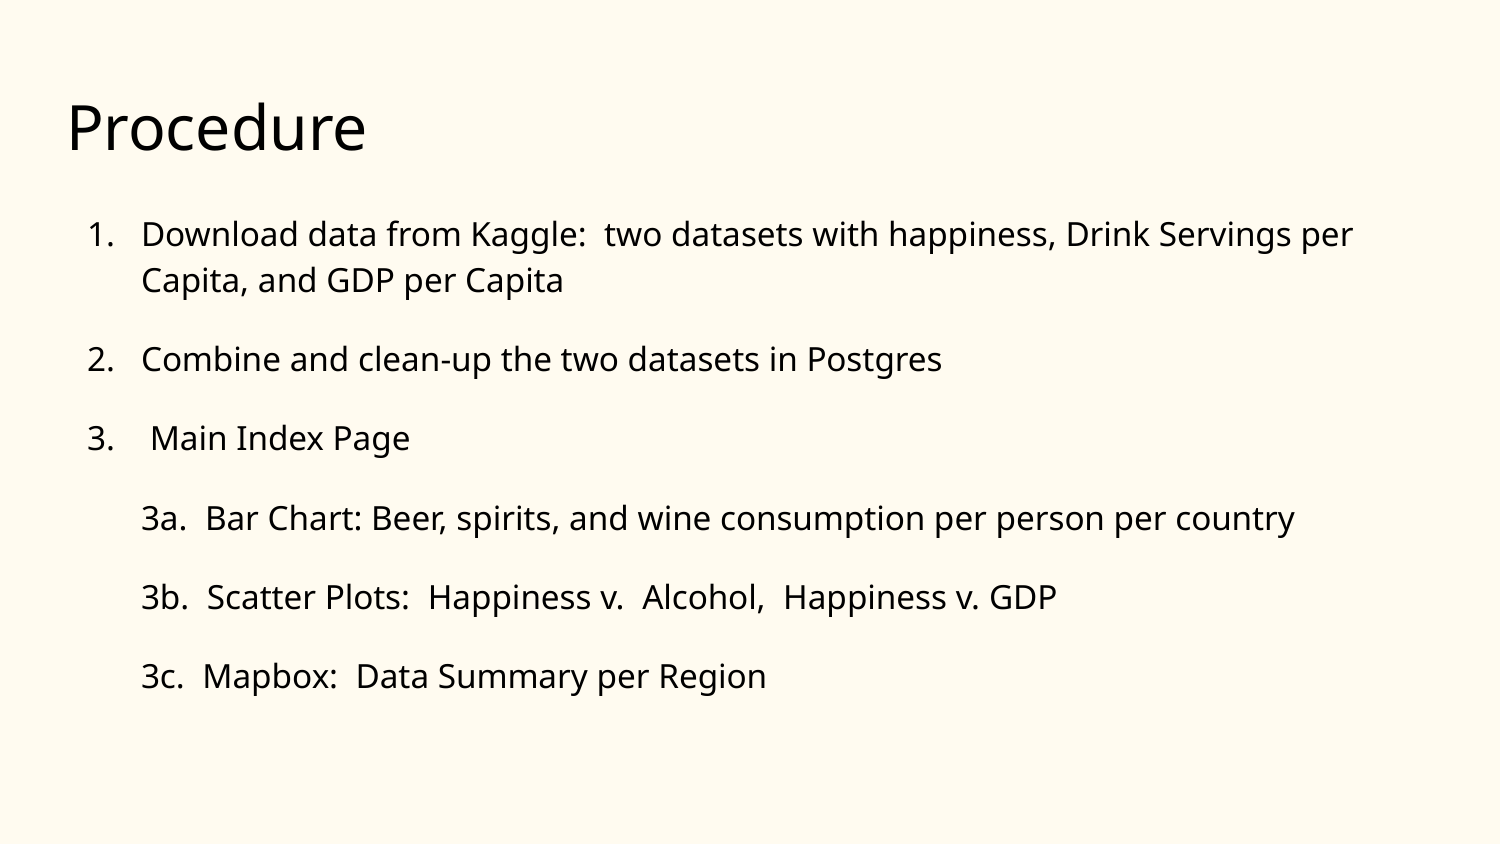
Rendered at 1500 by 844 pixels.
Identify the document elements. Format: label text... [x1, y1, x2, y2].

list Download data from Kaggle: two datasets with happiness, Drink Servings per Capita, and GDP per Capita Combine and clean-up the two datasets in Postgres Main Index Page 3a. Bar Chart: Beer, spirits, and wine consumption per person per country 3b. Scatter Plots: Happiness v. Alcohol, Happiness v. GDP 3c. Mapbox: Data Summary per Region [51, 192, 1388, 750]
title Procedure [51, 72, 1449, 174]
